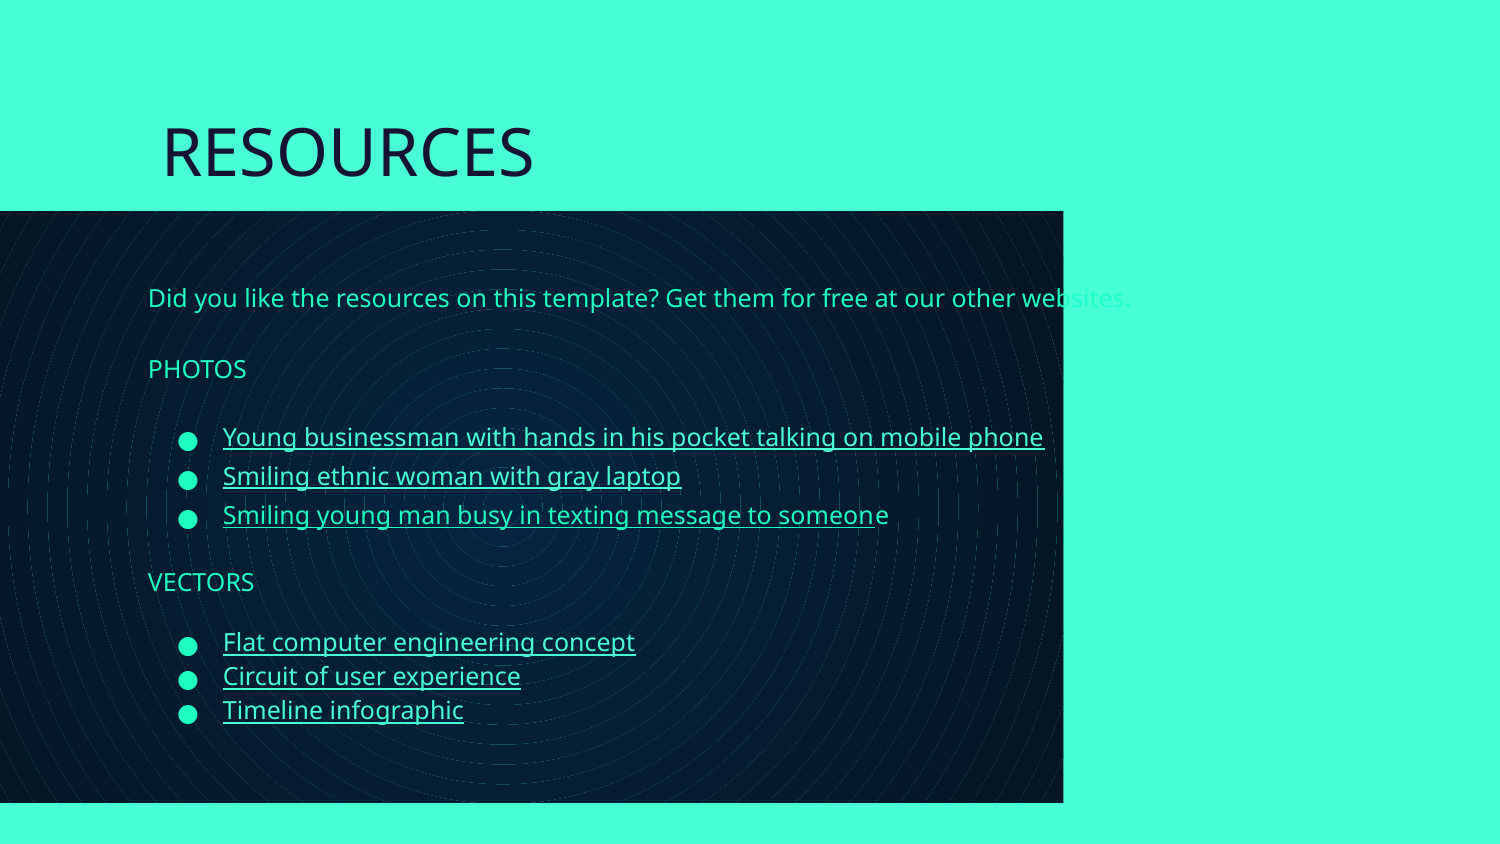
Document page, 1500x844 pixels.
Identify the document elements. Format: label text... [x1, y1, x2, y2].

list Did you like the resources on this template? Get them for free at our other websites. PHOTOS Young businessman with hands in his pocket talking on mobile phone Smiling ethnic woman with gray laptop Smiling young man busy in texting message to someone VECTORS Flat computer engineering concept Circuit of user experience Timeline infographic [132, 267, 1500, 828]
title RESOURCES [146, 105, 1449, 206]
